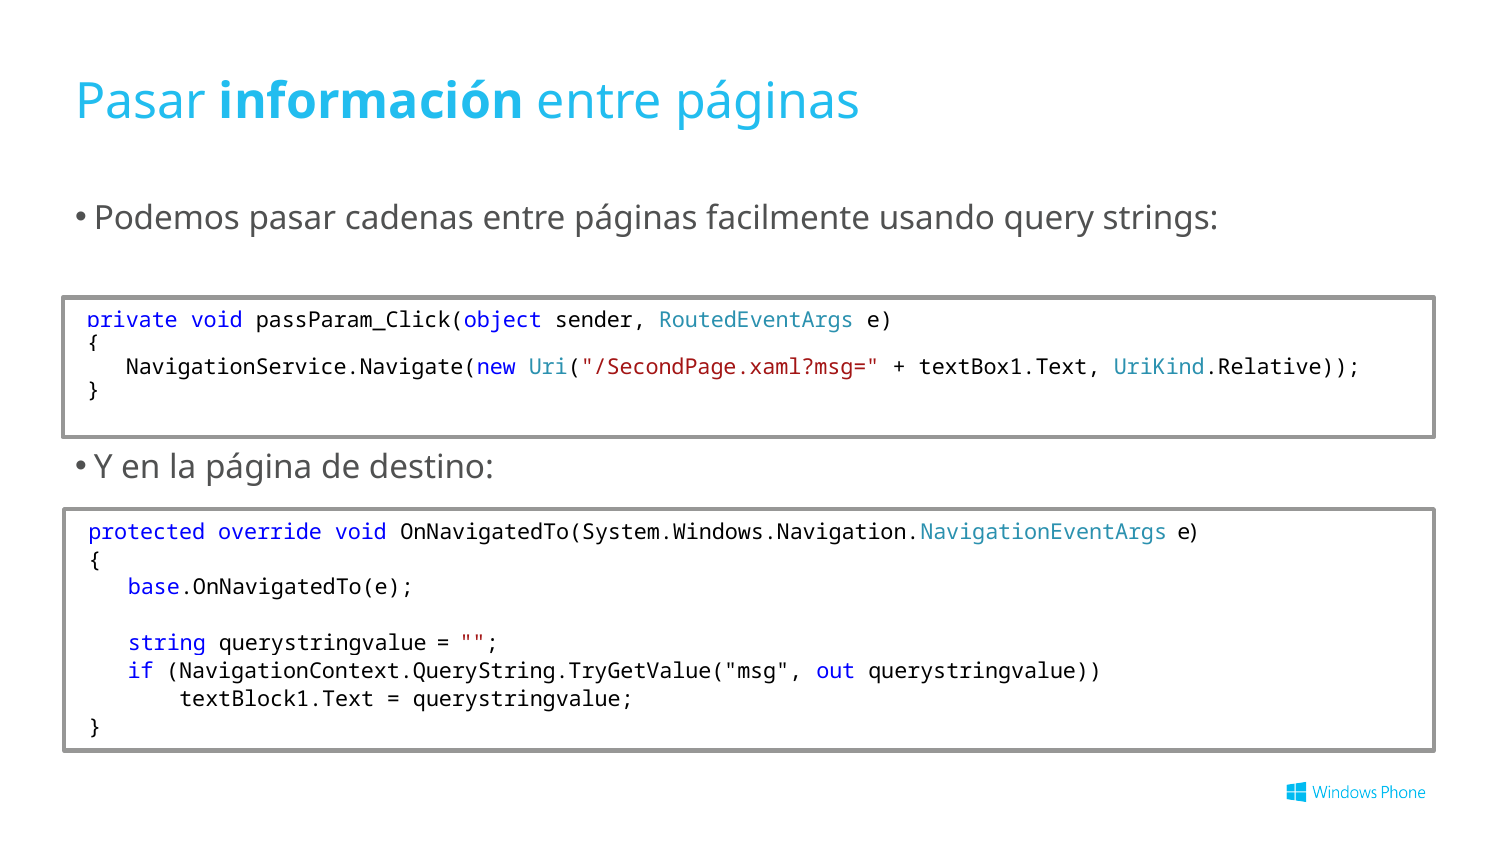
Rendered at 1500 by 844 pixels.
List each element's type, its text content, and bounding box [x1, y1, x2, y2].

picture [1278, 773, 1434, 811]
list Podemos pasar cadenas entre páginas facilmente usando query strings: Y en la página de destino: [75, 439, 1425, 507]
text_box protected override void OnNavigatedTo(System.Windows.Navigation.NavigationEventArgs e) { base.OnNavigatedTo(e); string querystringvalue = ""; if (NavigationContext.QueryString.TryGetValue("msg", out querystringvalue)) textBlock1.Text = querystringvalue; } [62, 507, 1436, 753]
title Pasar información entre páginas [75, 65, 1425, 130]
text_box private void passParam_Click(object sender, RoutedEventArgs e) { NavigationService.Navigate(new Uri("/SecondPage.xaml?msg=" + textBox1.Text, UriKind.Relative)); } [61, 295, 1436, 439]
list Podemos pasar cadenas entre páginas facilmente usando query strings: Y en la página de destino: [75, 186, 1425, 295]
